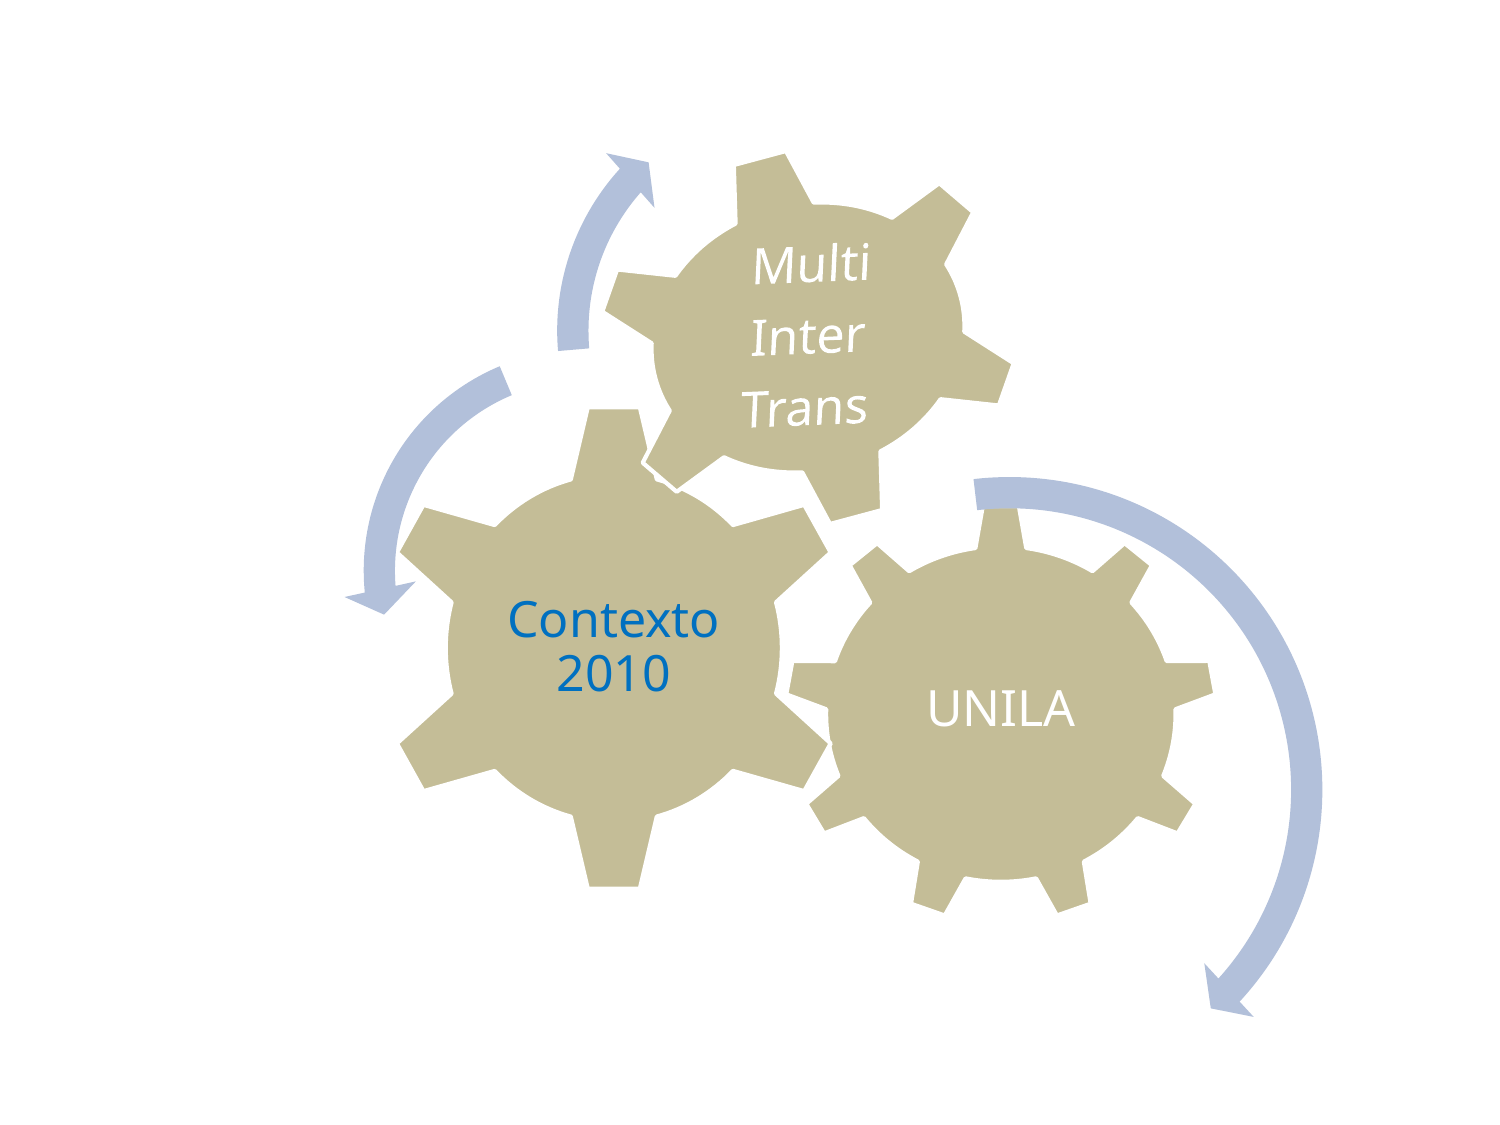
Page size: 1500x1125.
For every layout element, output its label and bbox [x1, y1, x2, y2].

text_box [133, 83, 1370, 1032]
